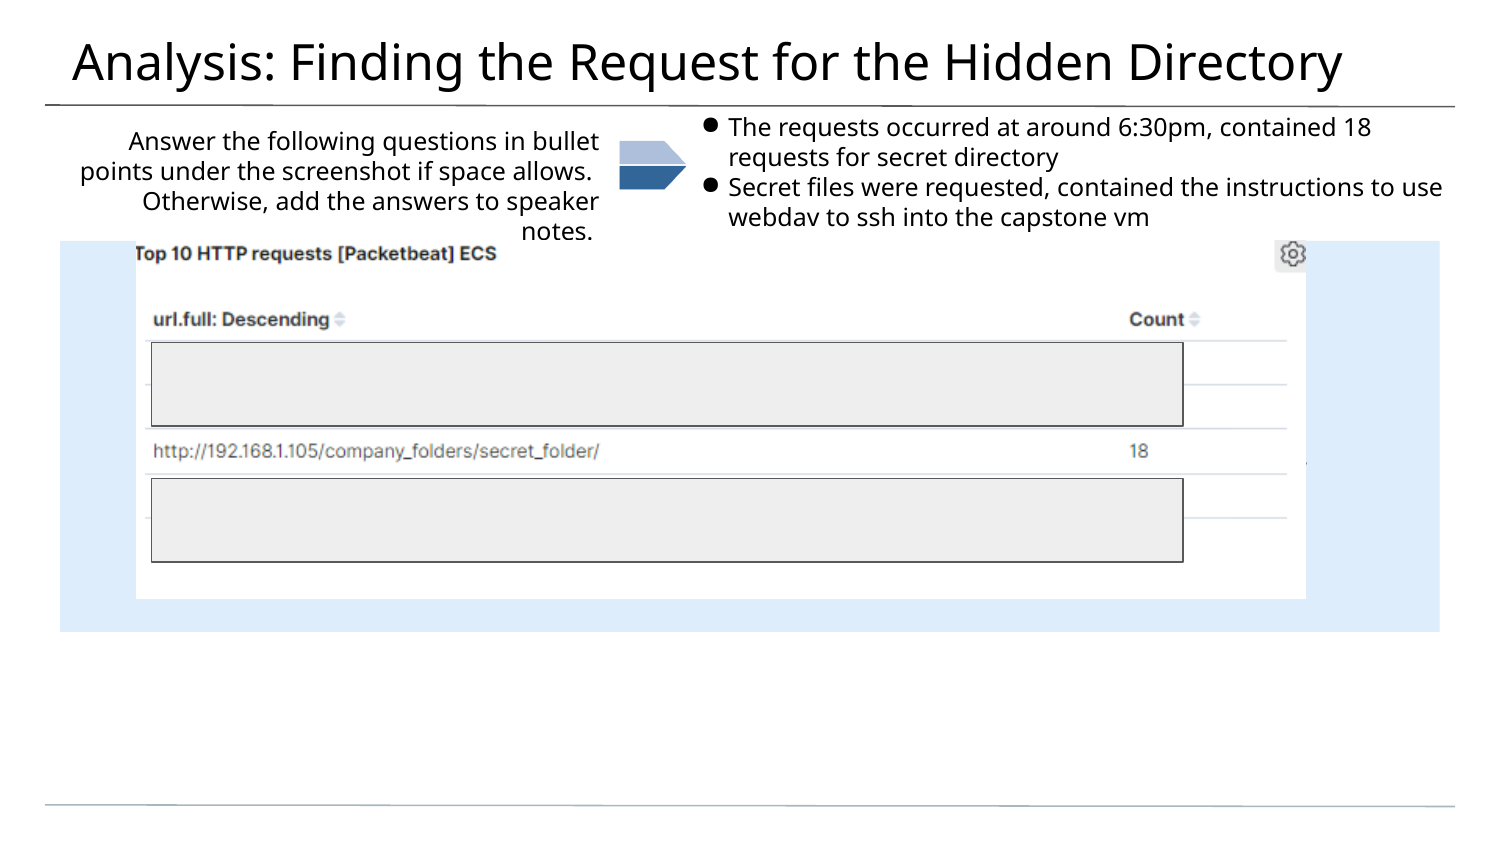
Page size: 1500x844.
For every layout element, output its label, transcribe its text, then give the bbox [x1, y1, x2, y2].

title Analysis: Finding the Request for the Hidden Directory [0, 0, 1500, 88]
picture [136, 240, 1306, 599]
subtitle Answer the following questions in bullet points under the screenshot if space allows. Otherwise, add the answers to speaker notes. [0, 110, 600, 320]
picture [616, 136, 687, 192]
subtitle The requests occurred at around 6:30pm, contained 18 requests for secret directory Secret files were requested, contained the instructions to use webdav to ssh into the capstone vm [600, 96, 1500, 256]
text_box [Insert Here] Include a screenshot of Kibana logs depicting the request for the hidden directory. [60, 240, 1440, 632]
